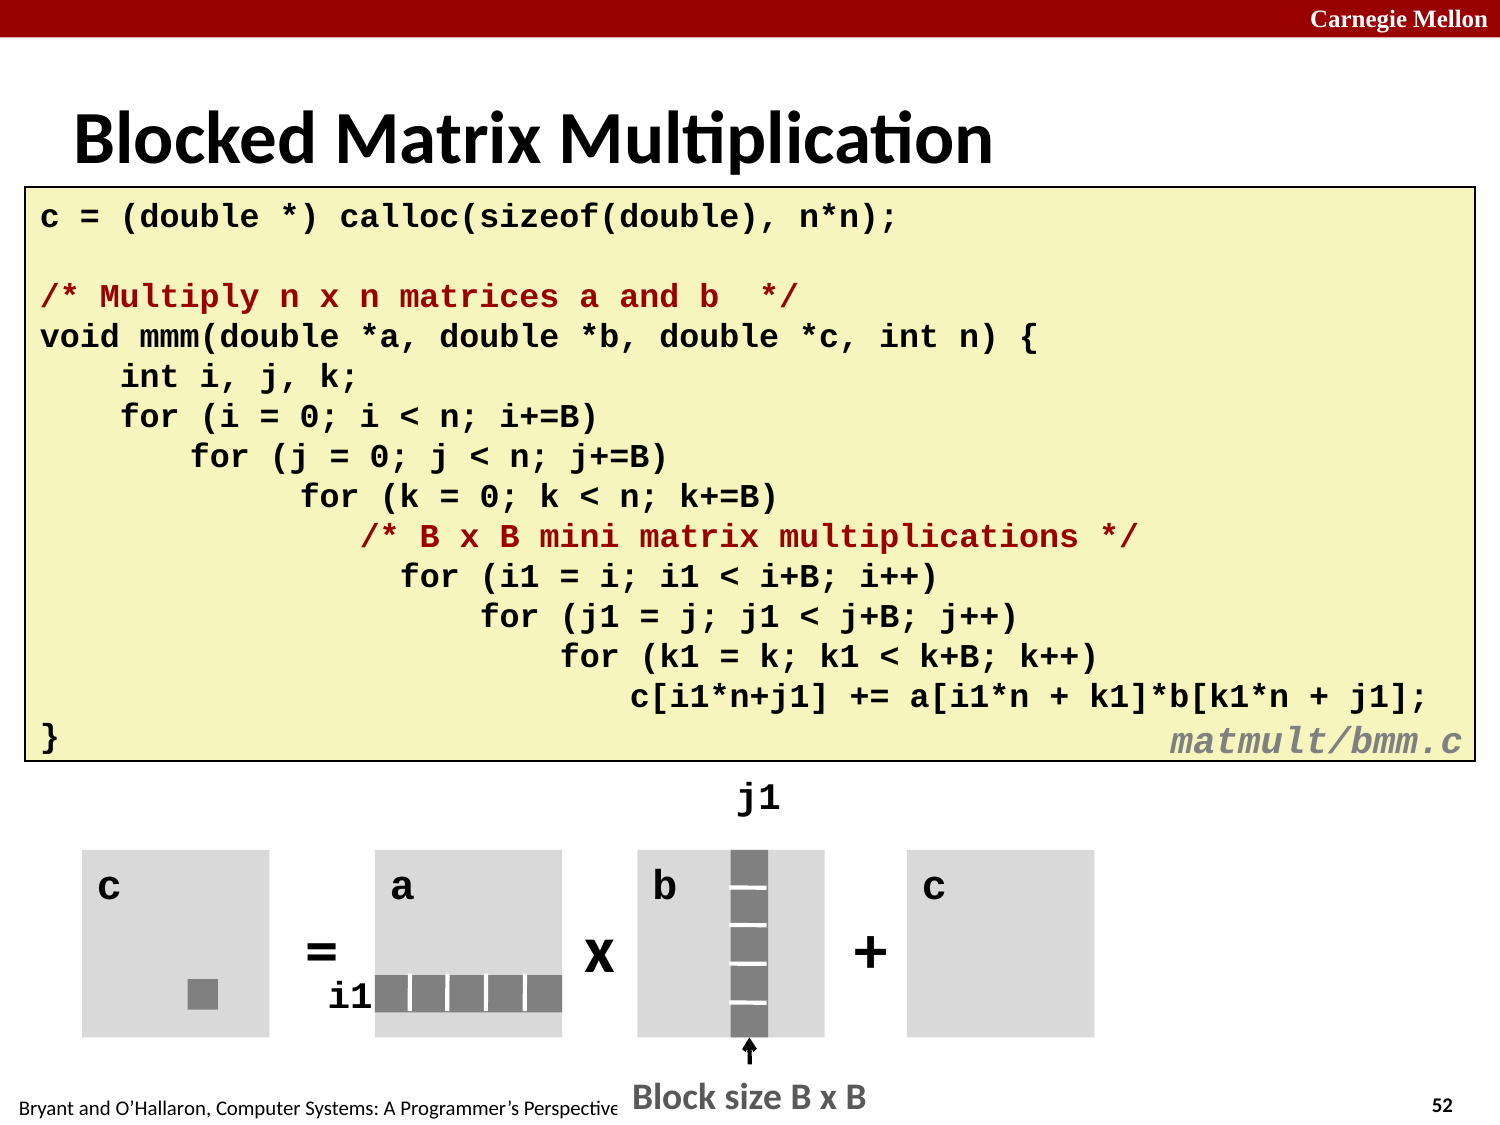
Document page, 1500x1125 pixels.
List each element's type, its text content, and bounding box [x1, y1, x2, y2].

text_box j1 [721, 764, 796, 825]
text_box x [569, 897, 631, 993]
text_box [187, 979, 218, 1010]
text_box c [81, 849, 270, 1038]
title Blocked Matrix Multiplication [58, 71, 1305, 187]
text_box + [839, 899, 903, 995]
text_box = [290, 899, 354, 995]
text_box [730, 849, 769, 924]
text_box i1 [312, 963, 388, 1024]
text_box b [637, 849, 730, 1038]
text_box b [769, 849, 825, 1038]
text_box a [374, 1013, 563, 1038]
text_box [730, 973, 769, 1038]
text_box c [906, 849, 1095, 1038]
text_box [689, 926, 806, 965]
text_box c = (double *) calloc(sizeof(double), n*n); /* Multiply n x n matrices a and b */ void mmm(double *a, double *b, double *c, int n) { int i, j, k; for (i = 0; i < n; i+=B) for (j = 0; j < n; j+=B) for (k = 0; k < n; k+=B) /* B x B mini matrix multiplications */ for (i1 = i; i1 < i+B; i++) for (j1 = j; j1 < j+B; j++) for (k1 = k; k1 < k+B; k++) c[i1*n+j1] += a[i1*n + k1]*b[k1*n + j1]; } [24, 187, 1475, 761]
text_box [374, 975, 563, 1013]
text_box matmult/bmm.c [1155, 712, 1479, 771]
text_box a [374, 849, 563, 975]
text_box Block size B x B [617, 1064, 883, 1125]
